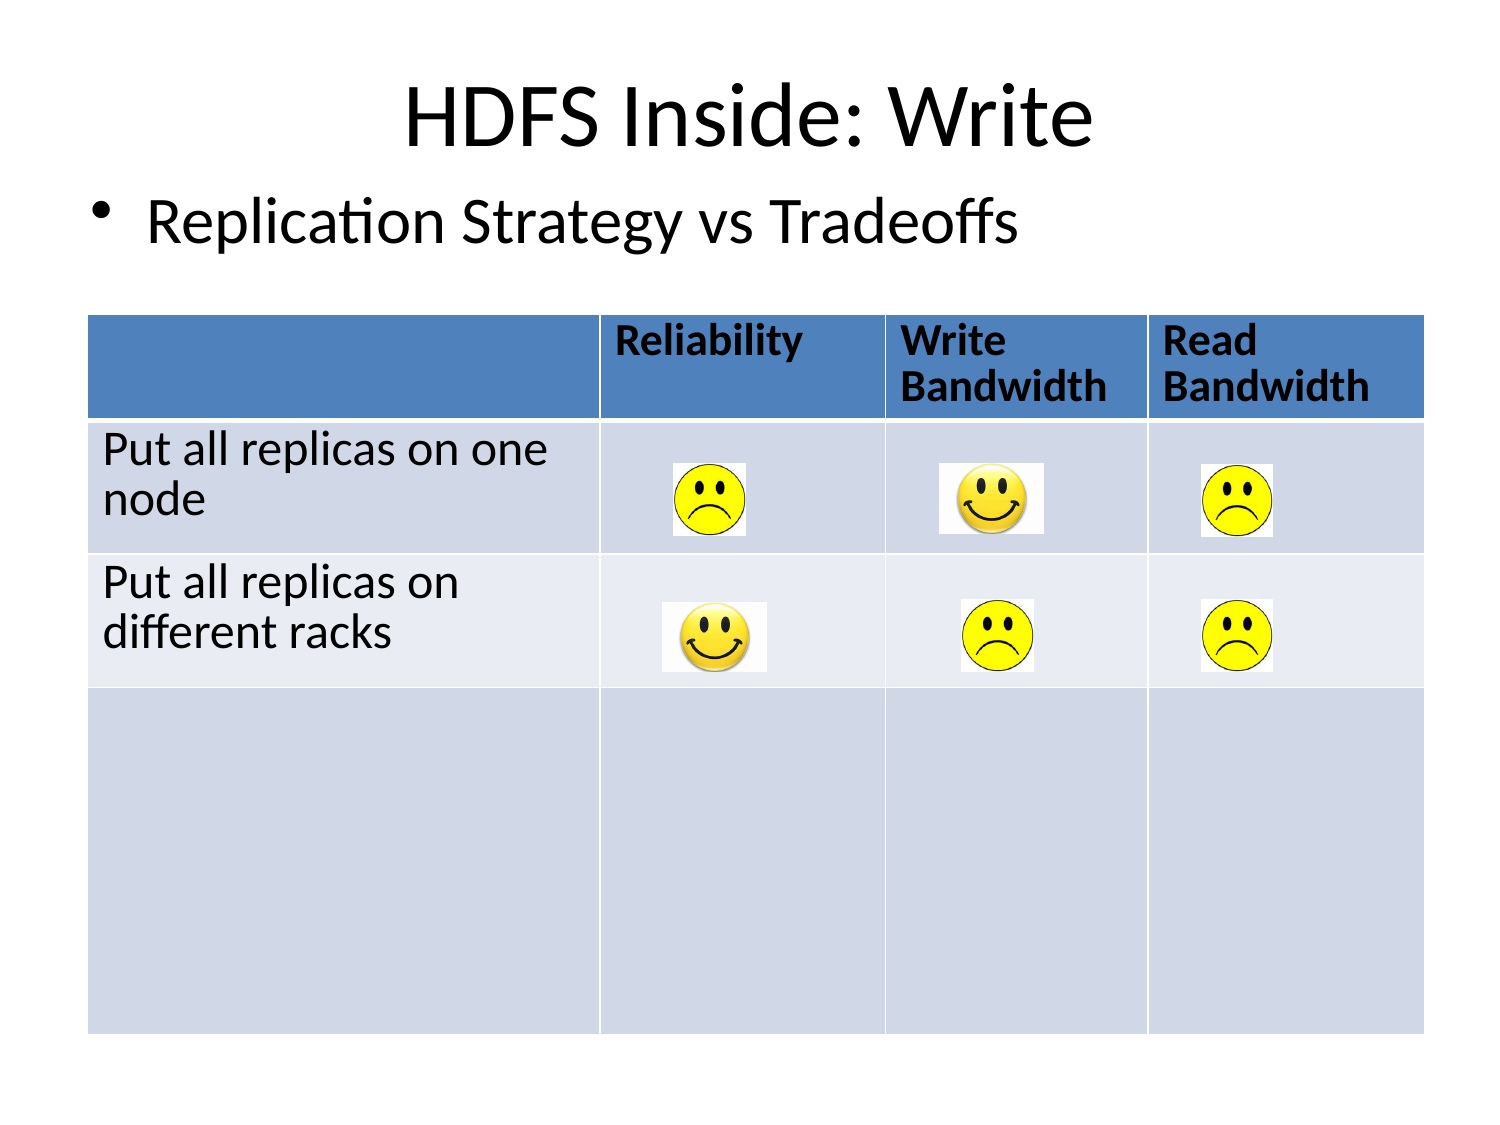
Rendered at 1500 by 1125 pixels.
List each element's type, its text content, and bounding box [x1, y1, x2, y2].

table_cell [886, 688, 1147, 1034]
picture [1200, 464, 1274, 538]
picture [662, 601, 767, 672]
table_cell [886, 555, 1147, 687]
table_cell [601, 555, 885, 687]
table_cell Put all replicas on one node [88, 423, 599, 553]
table_cell [601, 423, 885, 553]
table_header Read Bandwidth [1149, 315, 1424, 418]
table_cell [1149, 555, 1424, 687]
list Replication Strategy vs Tradeoffs [75, 169, 1425, 289]
table_cell Put all replicas on different racks [88, 555, 599, 687]
table_cell [88, 688, 599, 1034]
table_header Reliability [601, 315, 885, 418]
table_cell [601, 688, 885, 1034]
picture [1200, 599, 1274, 672]
table_cell [886, 423, 1147, 553]
table_cell [1149, 423, 1424, 553]
table_header Write Bandwidth [886, 315, 1147, 418]
picture [939, 463, 1044, 534]
picture [961, 599, 1034, 672]
table_cell [1149, 688, 1424, 1034]
picture [673, 463, 747, 536]
title HDFS Inside: Write [75, 15, 1425, 169]
table_header [88, 315, 599, 418]
